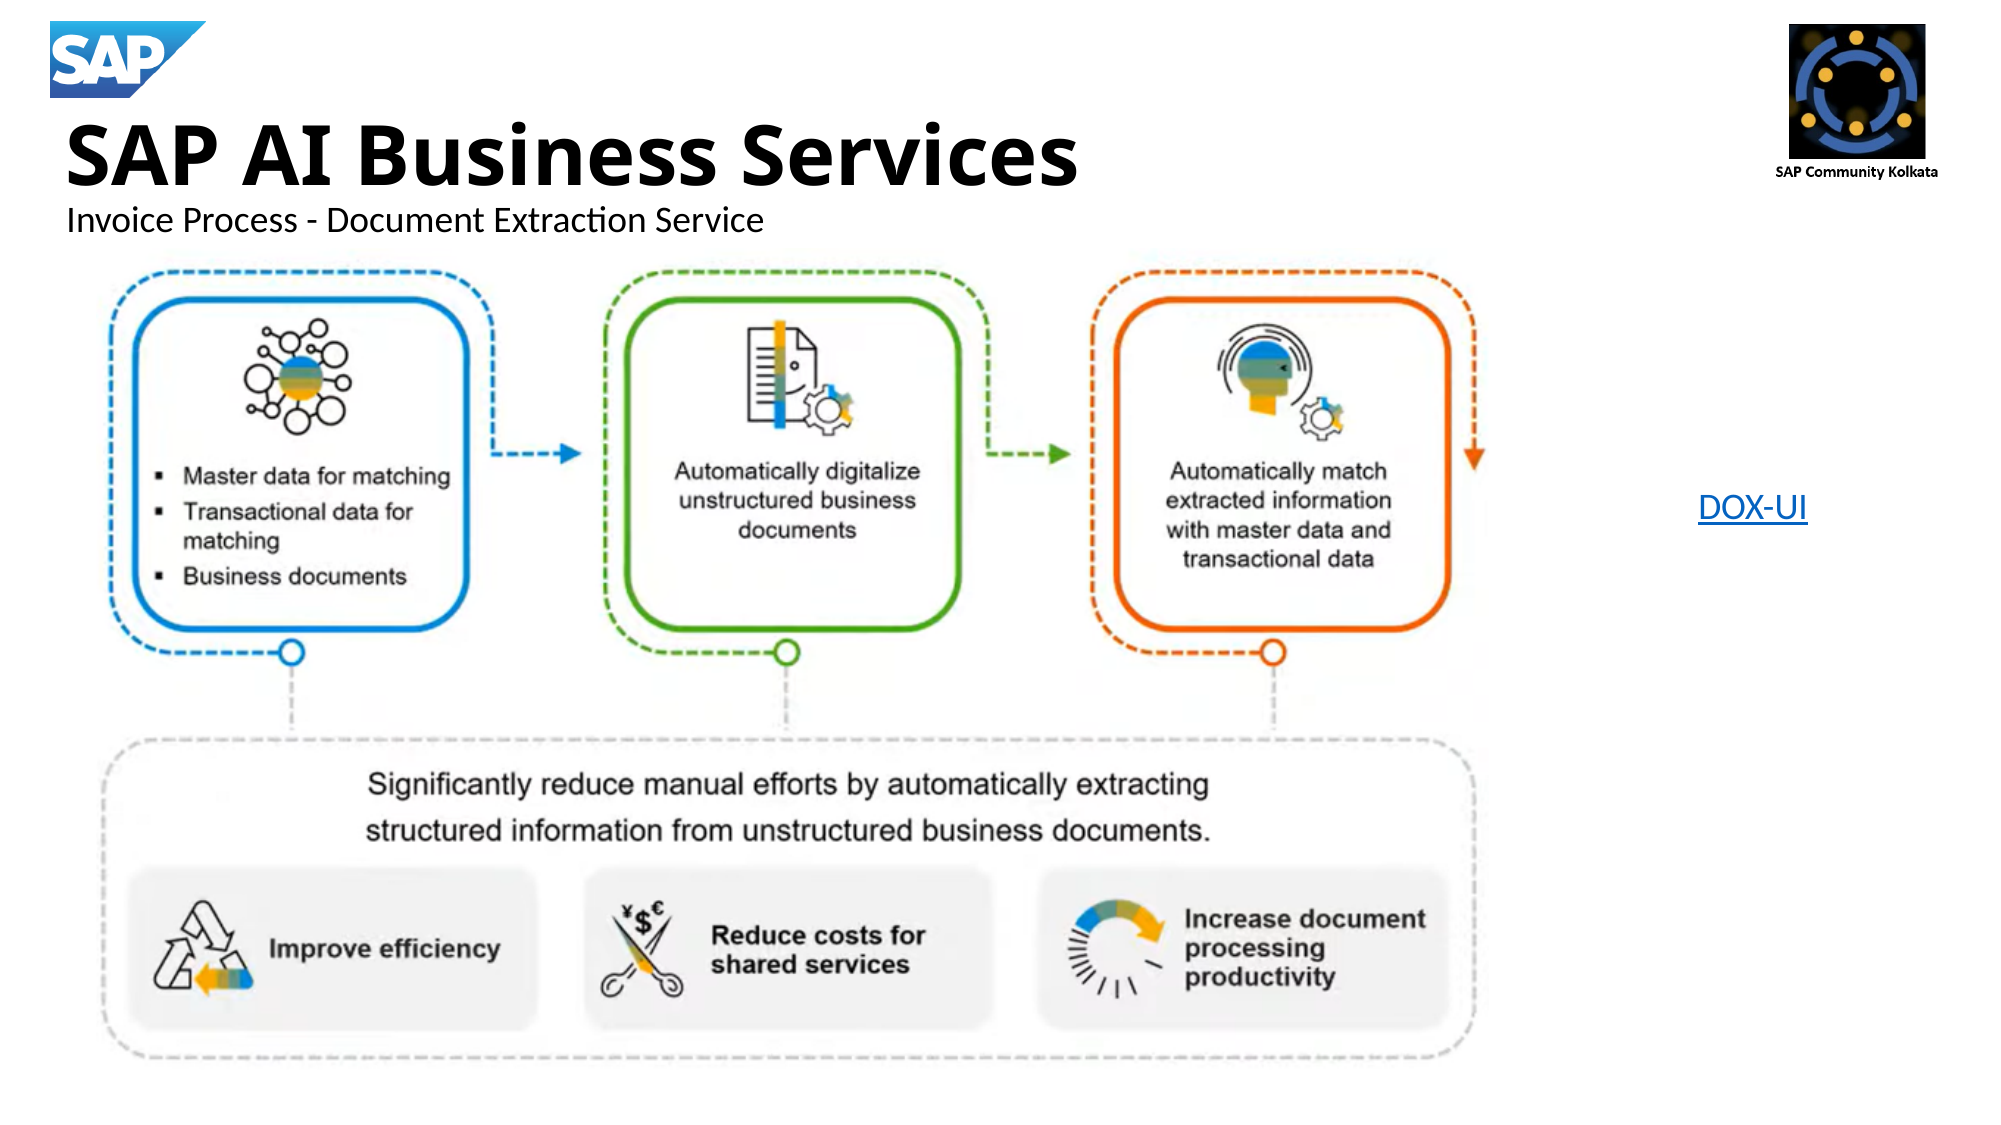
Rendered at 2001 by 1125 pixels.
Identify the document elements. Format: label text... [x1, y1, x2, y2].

picture [50, 21, 206, 99]
picture [96, 248, 1489, 1074]
text_box Invoice Process - Document Extraction Service [51, 210, 906, 248]
text_box DOX-UI [1683, 474, 1849, 535]
title SAP AI Business Services [50, 106, 1722, 210]
picture [1765, 16, 1950, 188]
